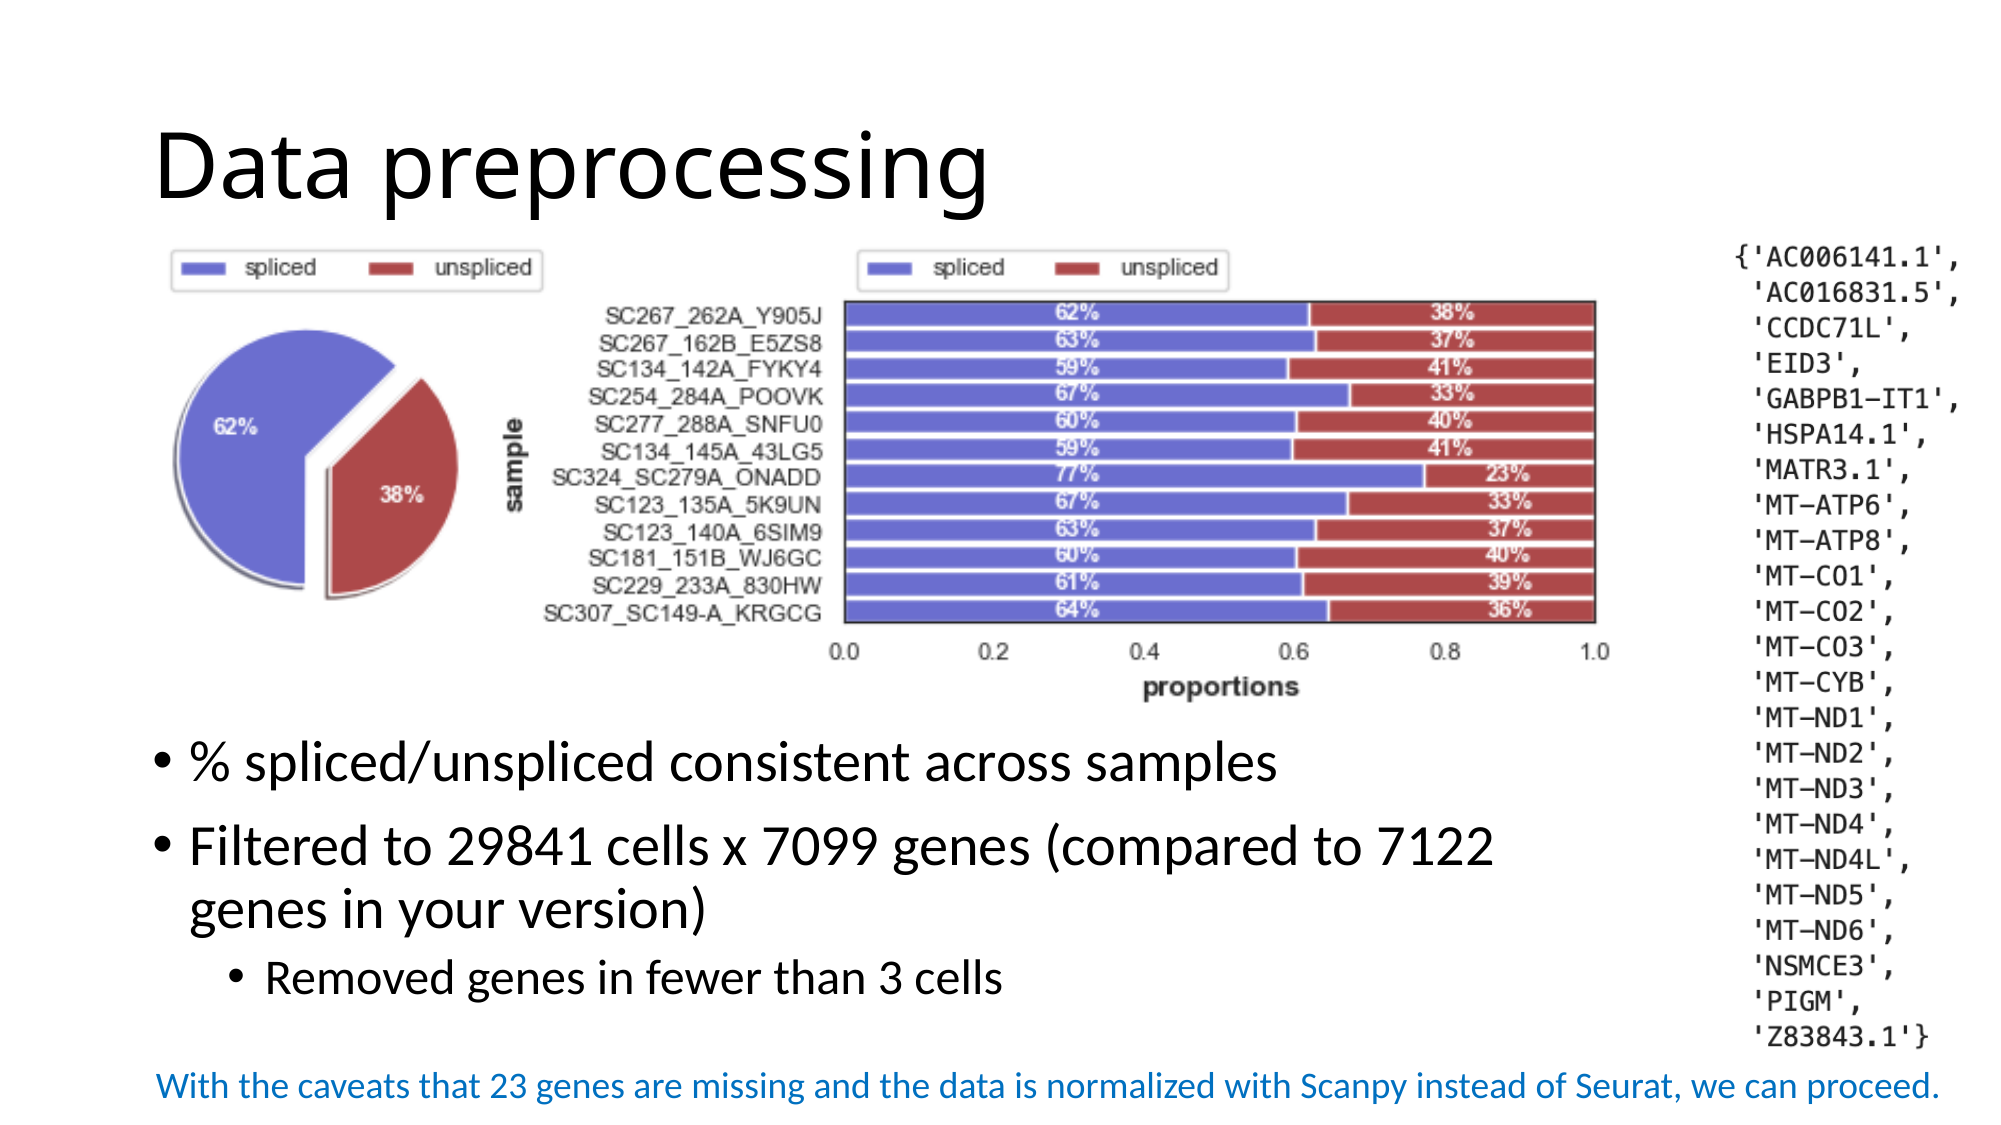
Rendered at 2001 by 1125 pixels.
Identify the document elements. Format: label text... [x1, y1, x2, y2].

text_box With the caveats that 23 genes are missing and the data is normalized with Scanpy instead of Seurat, we can proceed. [141, 1053, 1958, 1114]
picture [1716, 229, 1978, 1065]
list % spliced/unspliced consistent across samples Filtered to 29841 cells x 7099 genes (compared to 7122 genes in your version) Removed genes in fewer than 3 cells [137, 724, 1633, 1018]
title Data preprocessing [137, 59, 1863, 278]
picture [137, 229, 1633, 724]
